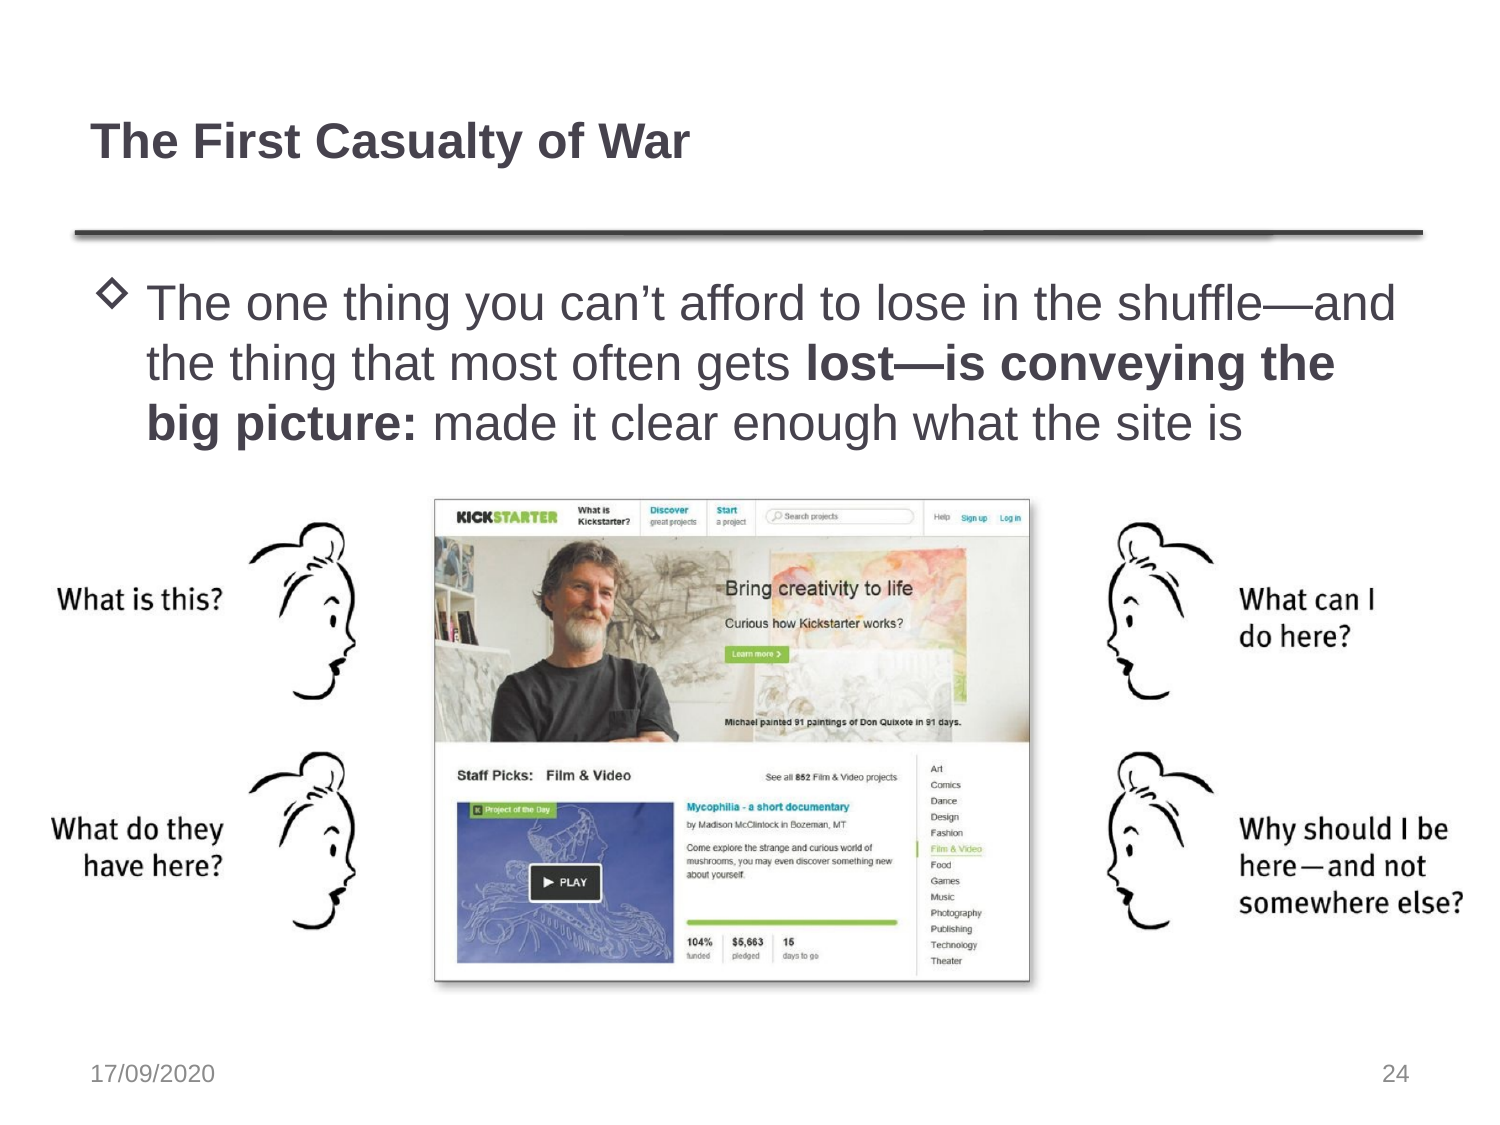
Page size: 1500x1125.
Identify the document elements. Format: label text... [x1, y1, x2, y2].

title The First Casualty of War [74, 44, 1272, 233]
picture [42, 496, 1470, 995]
list The one thing you can’t afford to lose in the shuffle—and the thing that most often gets lost—is conveying the big picture: made it clear enough what the site is [75, 262, 1425, 467]
slide_number 24 [1074, 1042, 1425, 1103]
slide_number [75, 1042, 425, 1103]
